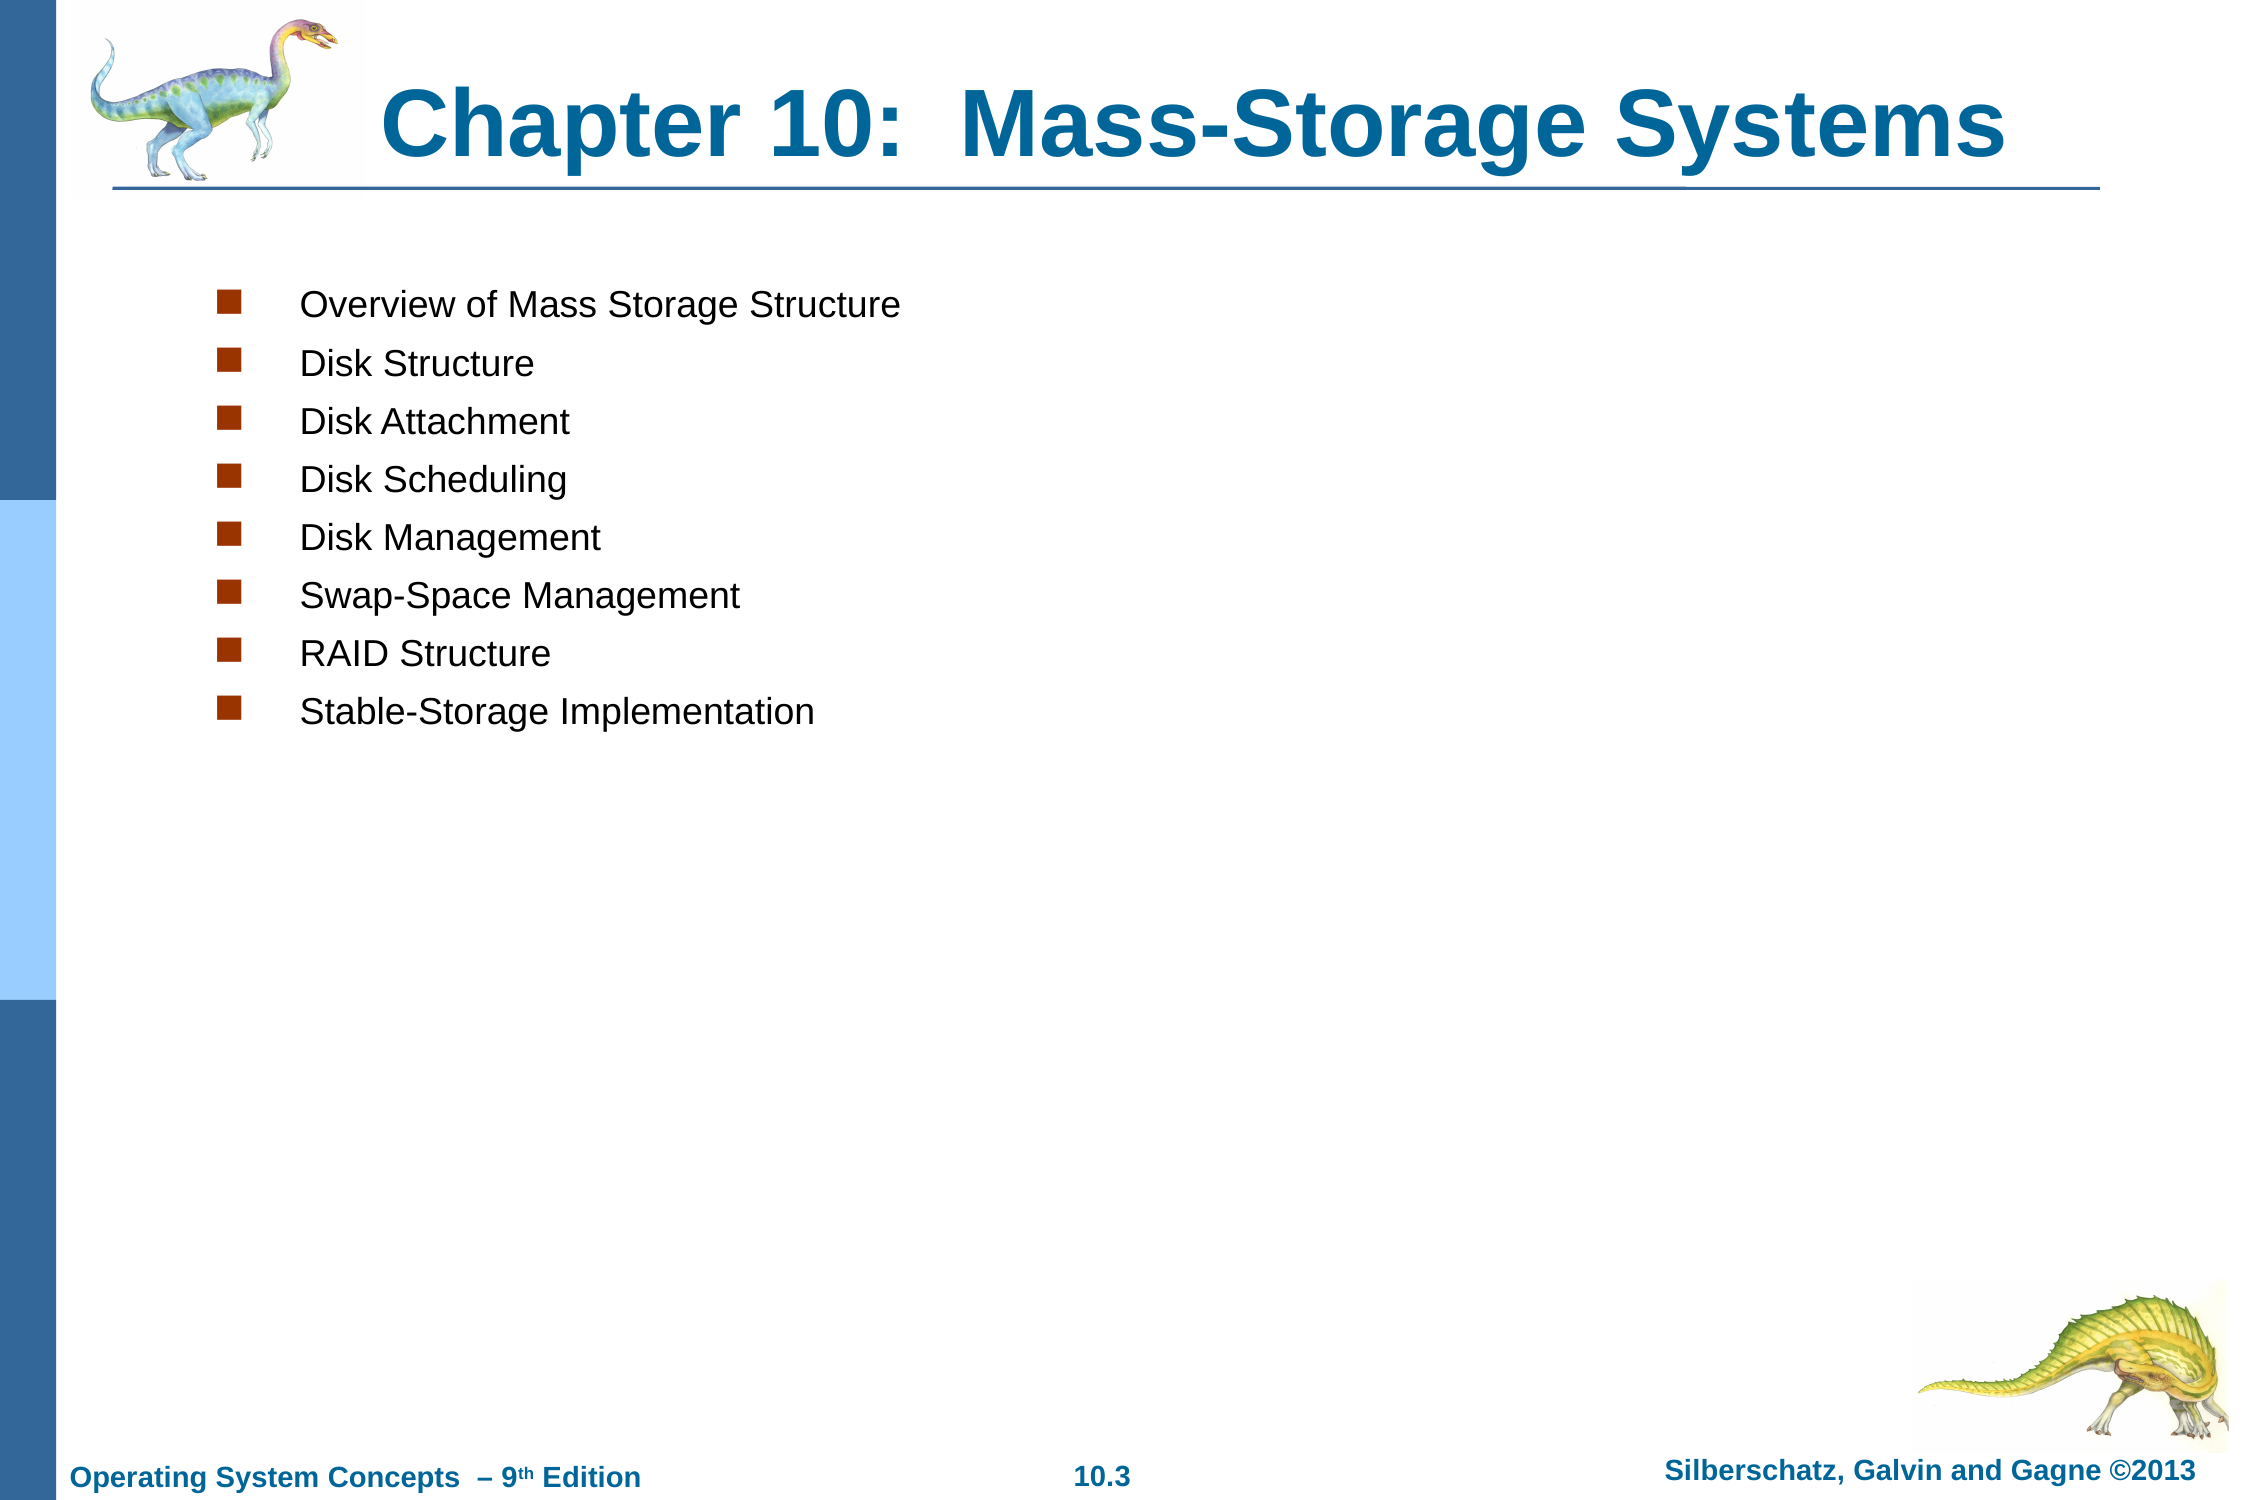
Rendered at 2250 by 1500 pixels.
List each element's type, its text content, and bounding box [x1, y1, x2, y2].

title Chapter 10: Mass-Storage Systems [251, 60, 2138, 187]
picture [1913, 1279, 2229, 1453]
picture [70, 0, 365, 199]
list Overview of Mass Storage Structure Disk Structure Disk Attachment Disk Scheduling Disk Management Swap-Space Management RAID Structure Stable-Storage Implementation [198, 269, 2224, 1261]
